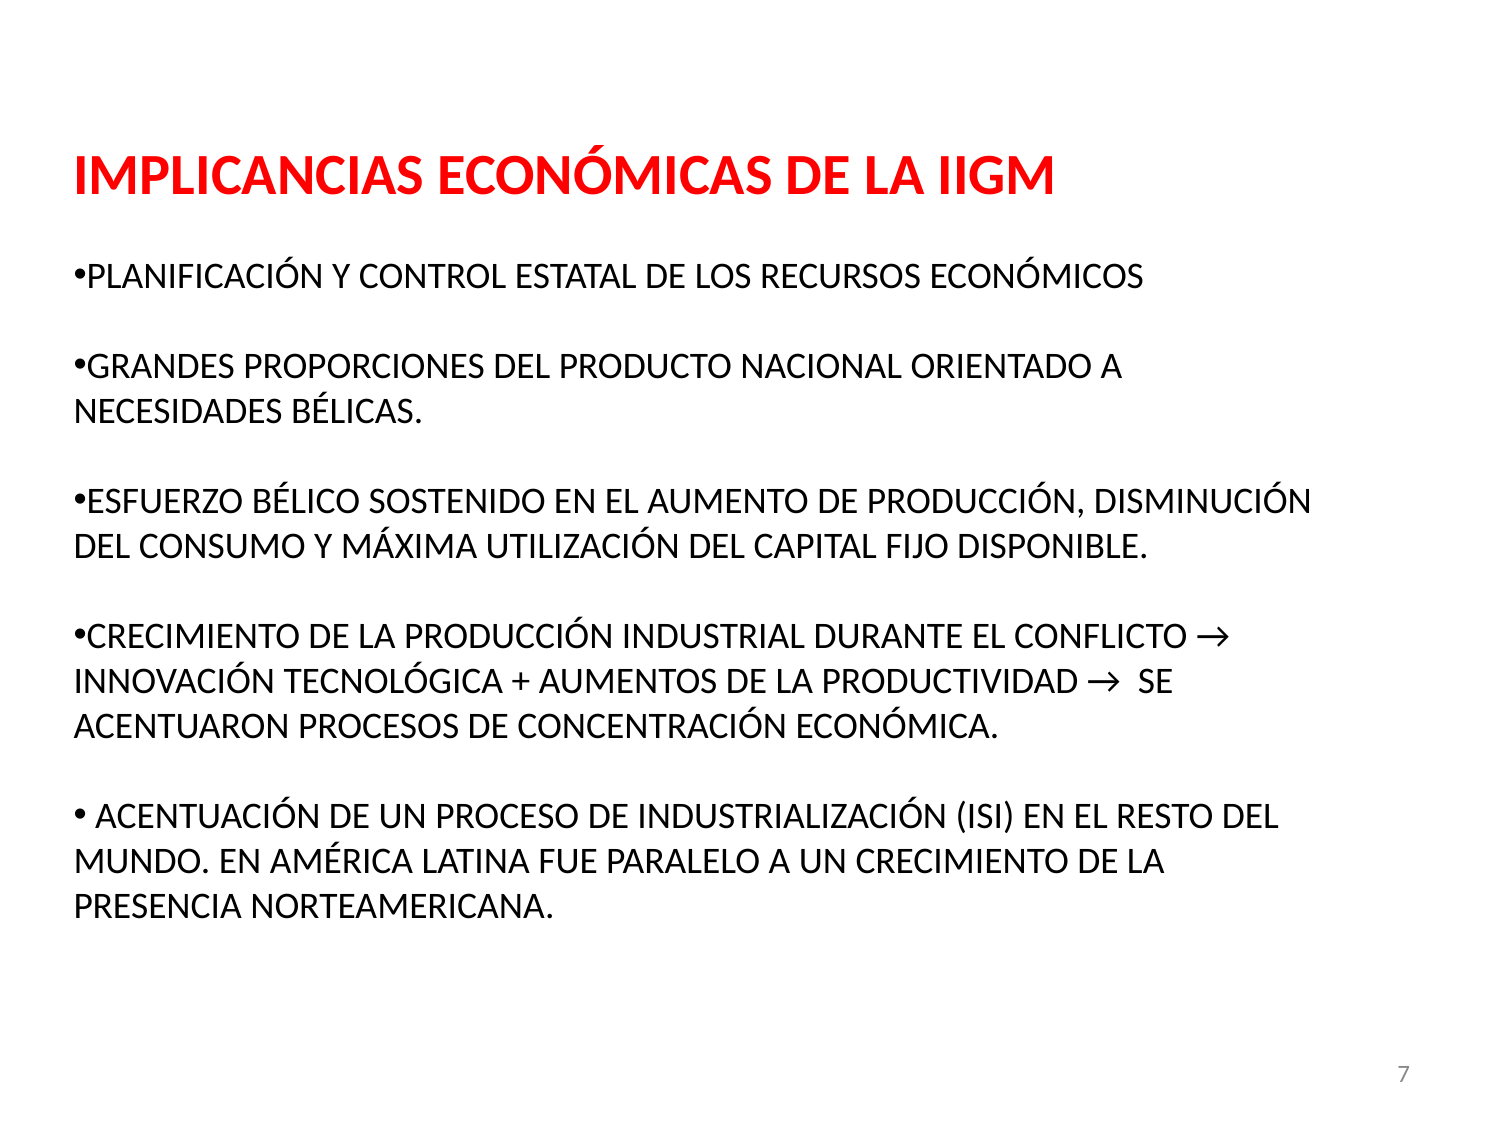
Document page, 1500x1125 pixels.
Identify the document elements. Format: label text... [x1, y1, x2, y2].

text_box IMPLICANCIAS ECONÓMICAS DE LA IIGM PLANIFICACIÓN Y CONTROL ESTATAL DE LOS RECURSOS ECONÓMICOS GRANDES PROPORCIONES DEL PRODUCTO NACIONAL ORIENTADO A NECESIDADES BÉLICAS. ESFUERZO BÉLICO SOSTENIDO EN EL AUMENTO DE PRODUCCIÓN, DISMINUCIÓN DEL CONSUMO Y MÁXIMA UTILIZACIÓN DEL CAPITAL FIJO DISPONIBLE. CRECIMIENTO DE LA PRODUCCIÓN INDUSTRIAL DURANTE EL CONFLICTO → INNOVACIÓN TECNOLÓGICA + AUMENTOS DE LA PRODUCTIVIDAD → SE ACENTUARON PROCESOS DE CONCENTRACIÓN ECONÓMICA. ACENTUACIÓN DE UN PROCESO DE INDUSTRIALIZACIÓN (ISI) EN EL RESTO DEL MUNDO. EN AMÉRICA LATINA FUE PARALELO A UN CRECIMIENTO DE LA PRESENCIA NORTEAMERICANA. [58, 128, 1348, 979]
slide_number ‹#› [1074, 1042, 1425, 1103]
